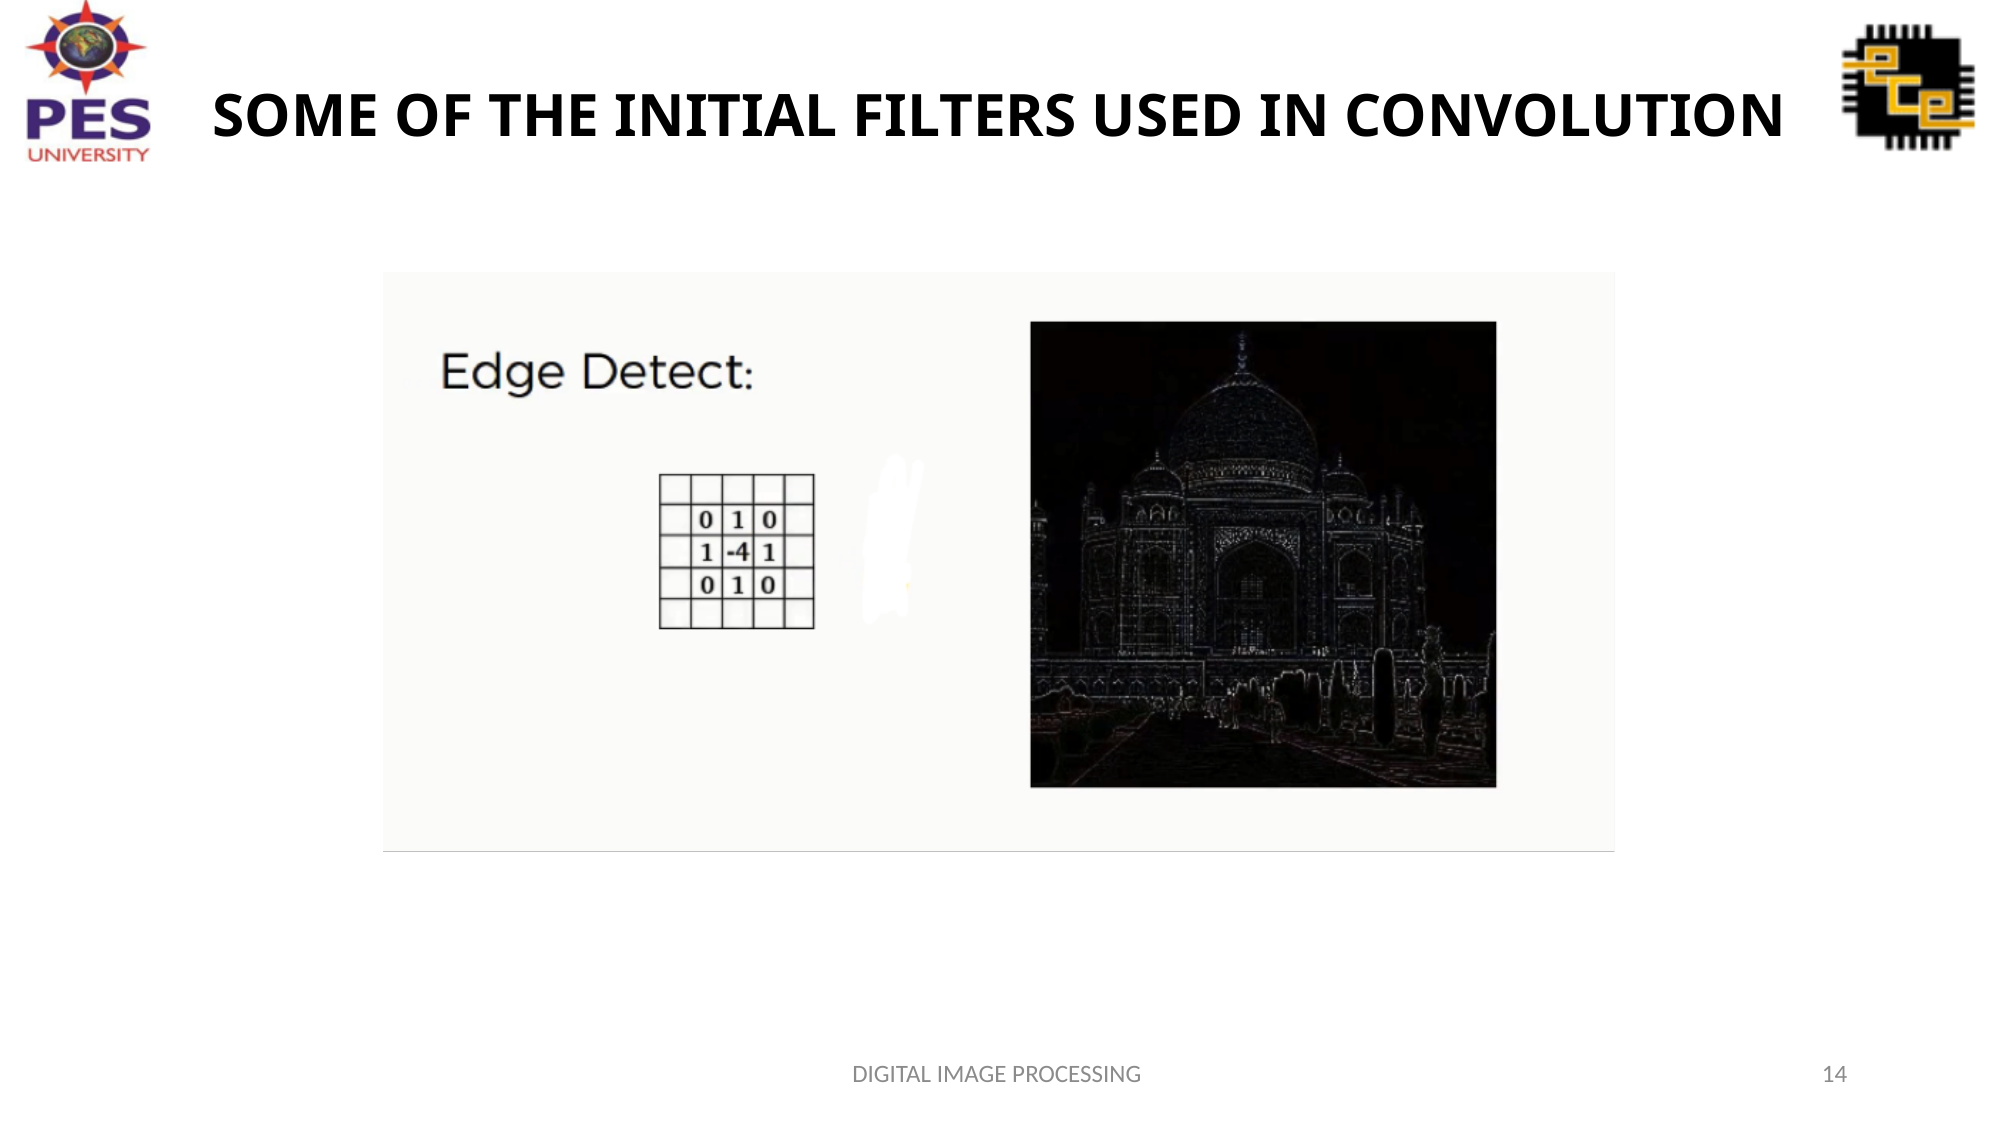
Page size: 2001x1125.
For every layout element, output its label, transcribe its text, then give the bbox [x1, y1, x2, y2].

slide_number 14 [1412, 1042, 1863, 1103]
picture [1820, 0, 2000, 175]
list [383, 272, 1616, 853]
footer DIGITAL IMAGE PROCESSING [662, 1042, 1338, 1103]
title SOME OF THE INITIAL FILTERS USED IN CONVOLUTION [180, 59, 1820, 175]
picture [0, 0, 180, 175]
